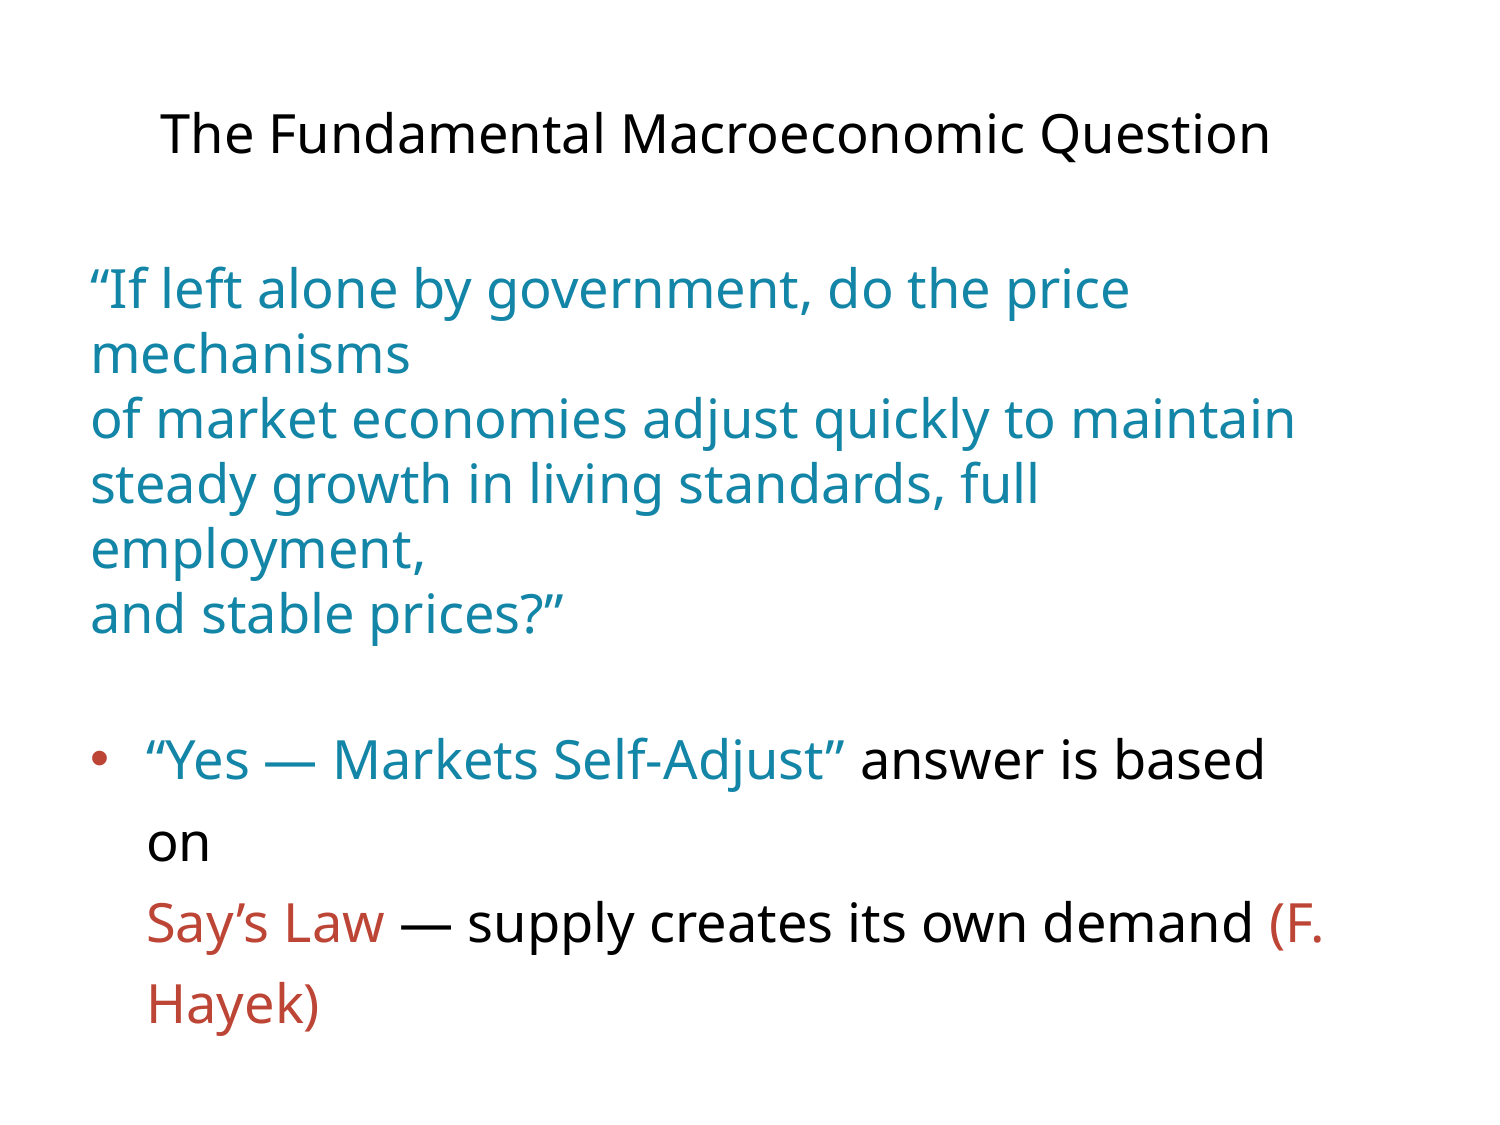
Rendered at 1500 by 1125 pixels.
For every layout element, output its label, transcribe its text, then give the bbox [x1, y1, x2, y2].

list The Fundamental Macroeconomic Question “If left alone by government, do the price mechanisms of market economies adjust quickly to maintain steady growth in living standards, full employment, and stable prices?” “Yes — Markets Self-Adjust” answer is based on Say’s Law — supply creates its own demand (F. Hayek) “No — Markets Fail Often” answer is from J. M. Keynes, founder of macroeconomics in1930s [75, 76, 1359, 1004]
